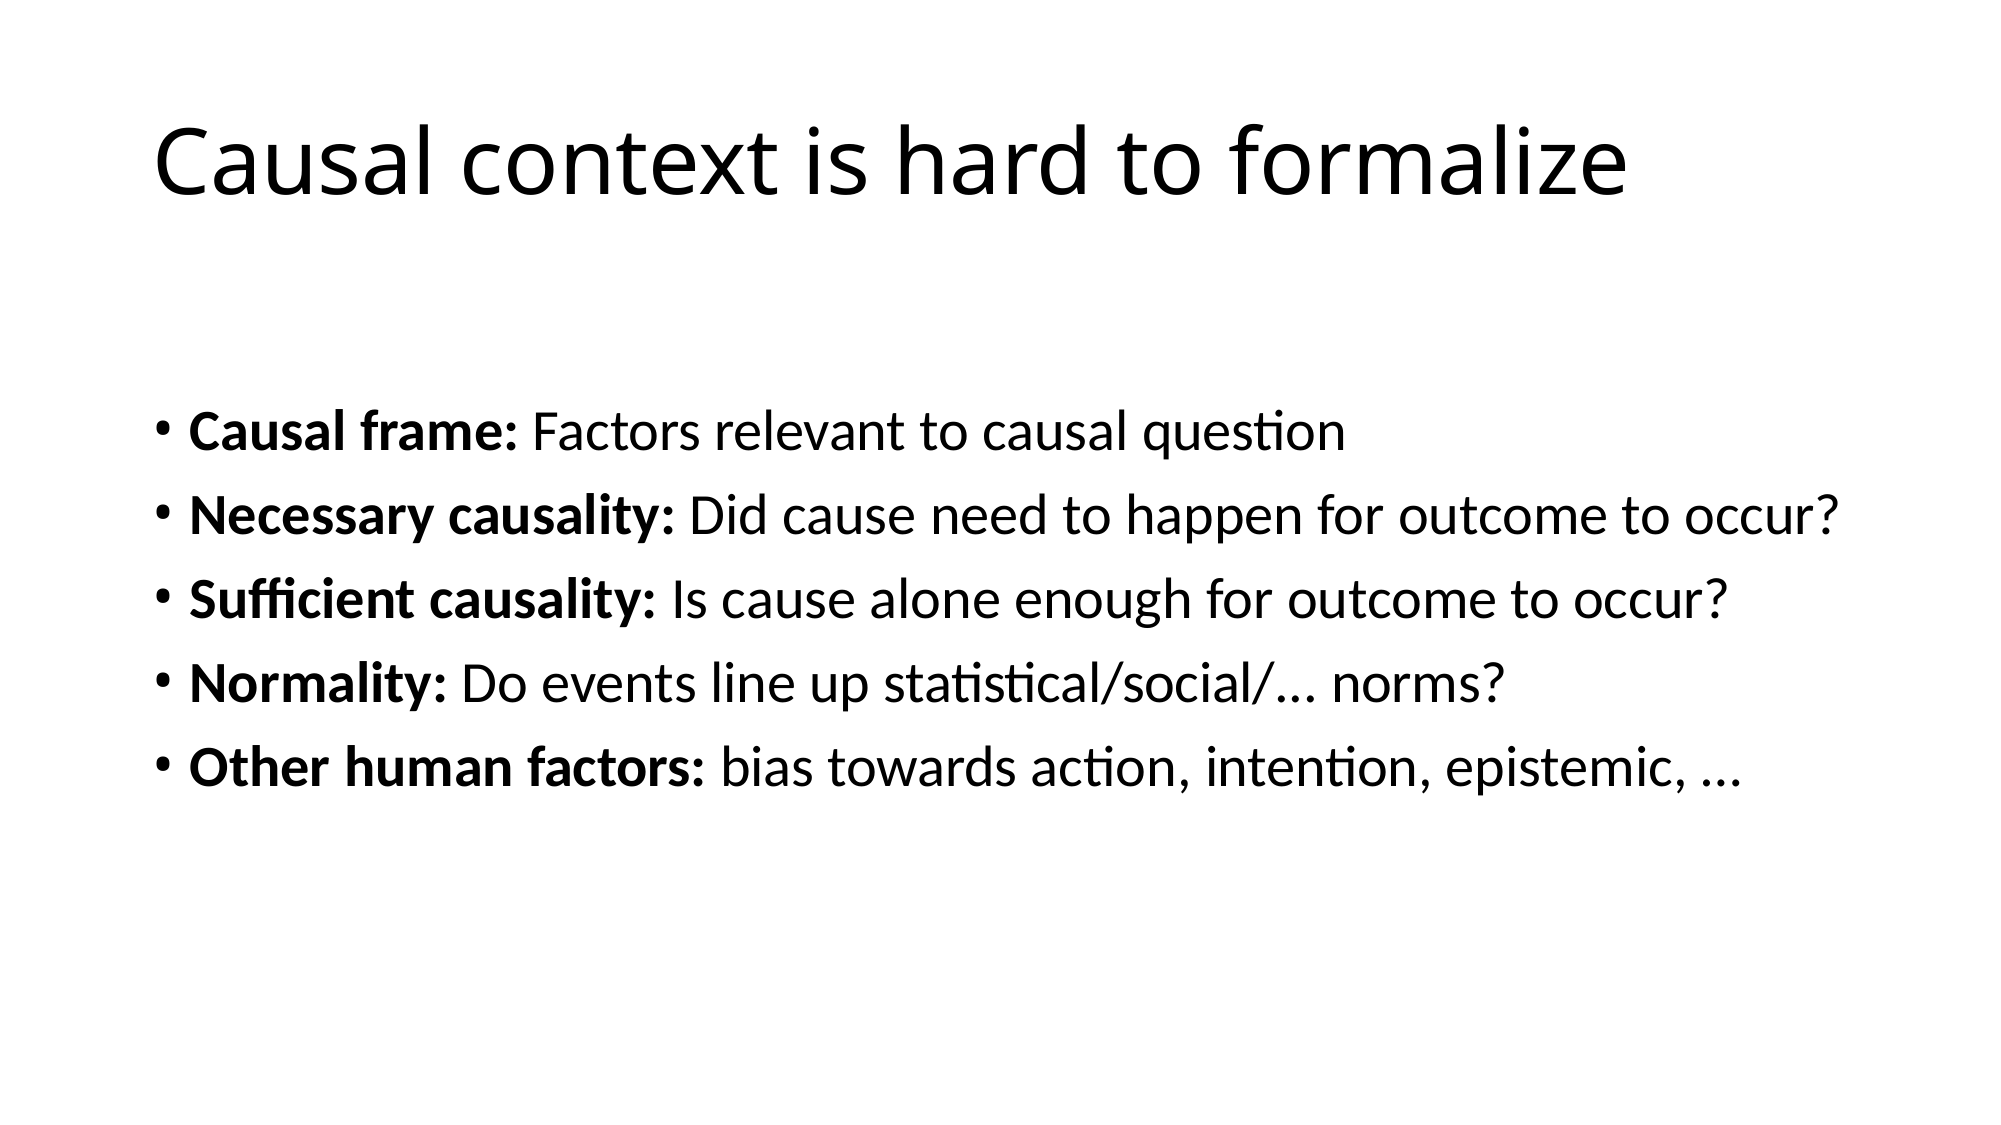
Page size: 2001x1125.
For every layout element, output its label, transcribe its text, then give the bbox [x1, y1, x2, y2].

title Causal context is hard to formalize [150, 61, 1813, 252]
text_box Causal frame: Factors relevant to causal question Necessary causality: Did cause need to happen for outcome to occur? Sufficient causality: Is cause alone enough for outcome to occur? Normality: Do events line up statistical/social/... norms? Other human factors: bias towards action, intention, epistemic, … [150, 376, 1849, 798]
